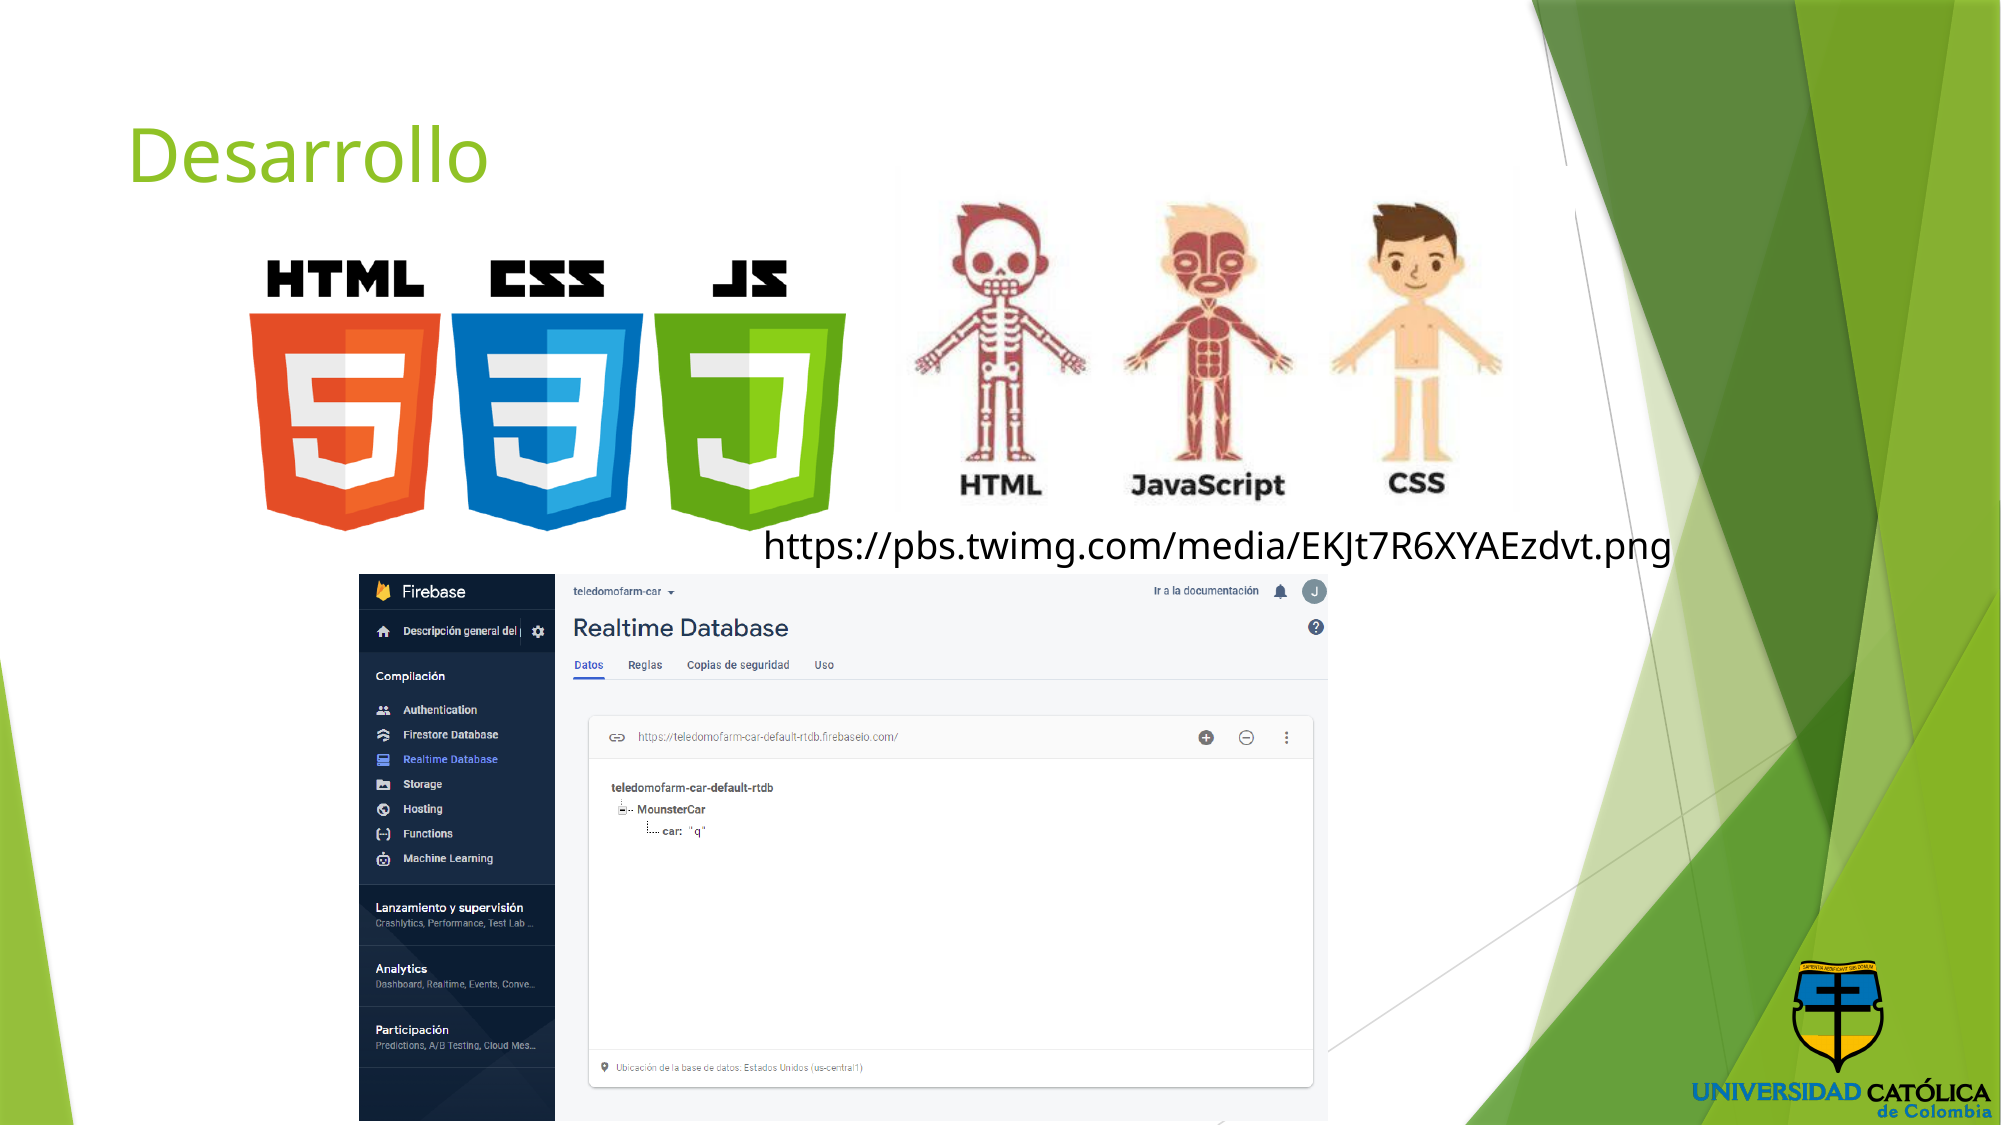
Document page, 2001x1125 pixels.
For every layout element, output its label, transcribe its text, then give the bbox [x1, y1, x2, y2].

picture [1684, 956, 2000, 1122]
title Desarrollo [111, 99, 1522, 317]
picture [359, 574, 1329, 1122]
text_box https://pbs.twimg.com/media/EKJt7R6XYAEzdvt.png [748, 514, 1689, 574]
picture [229, 166, 1576, 557]
